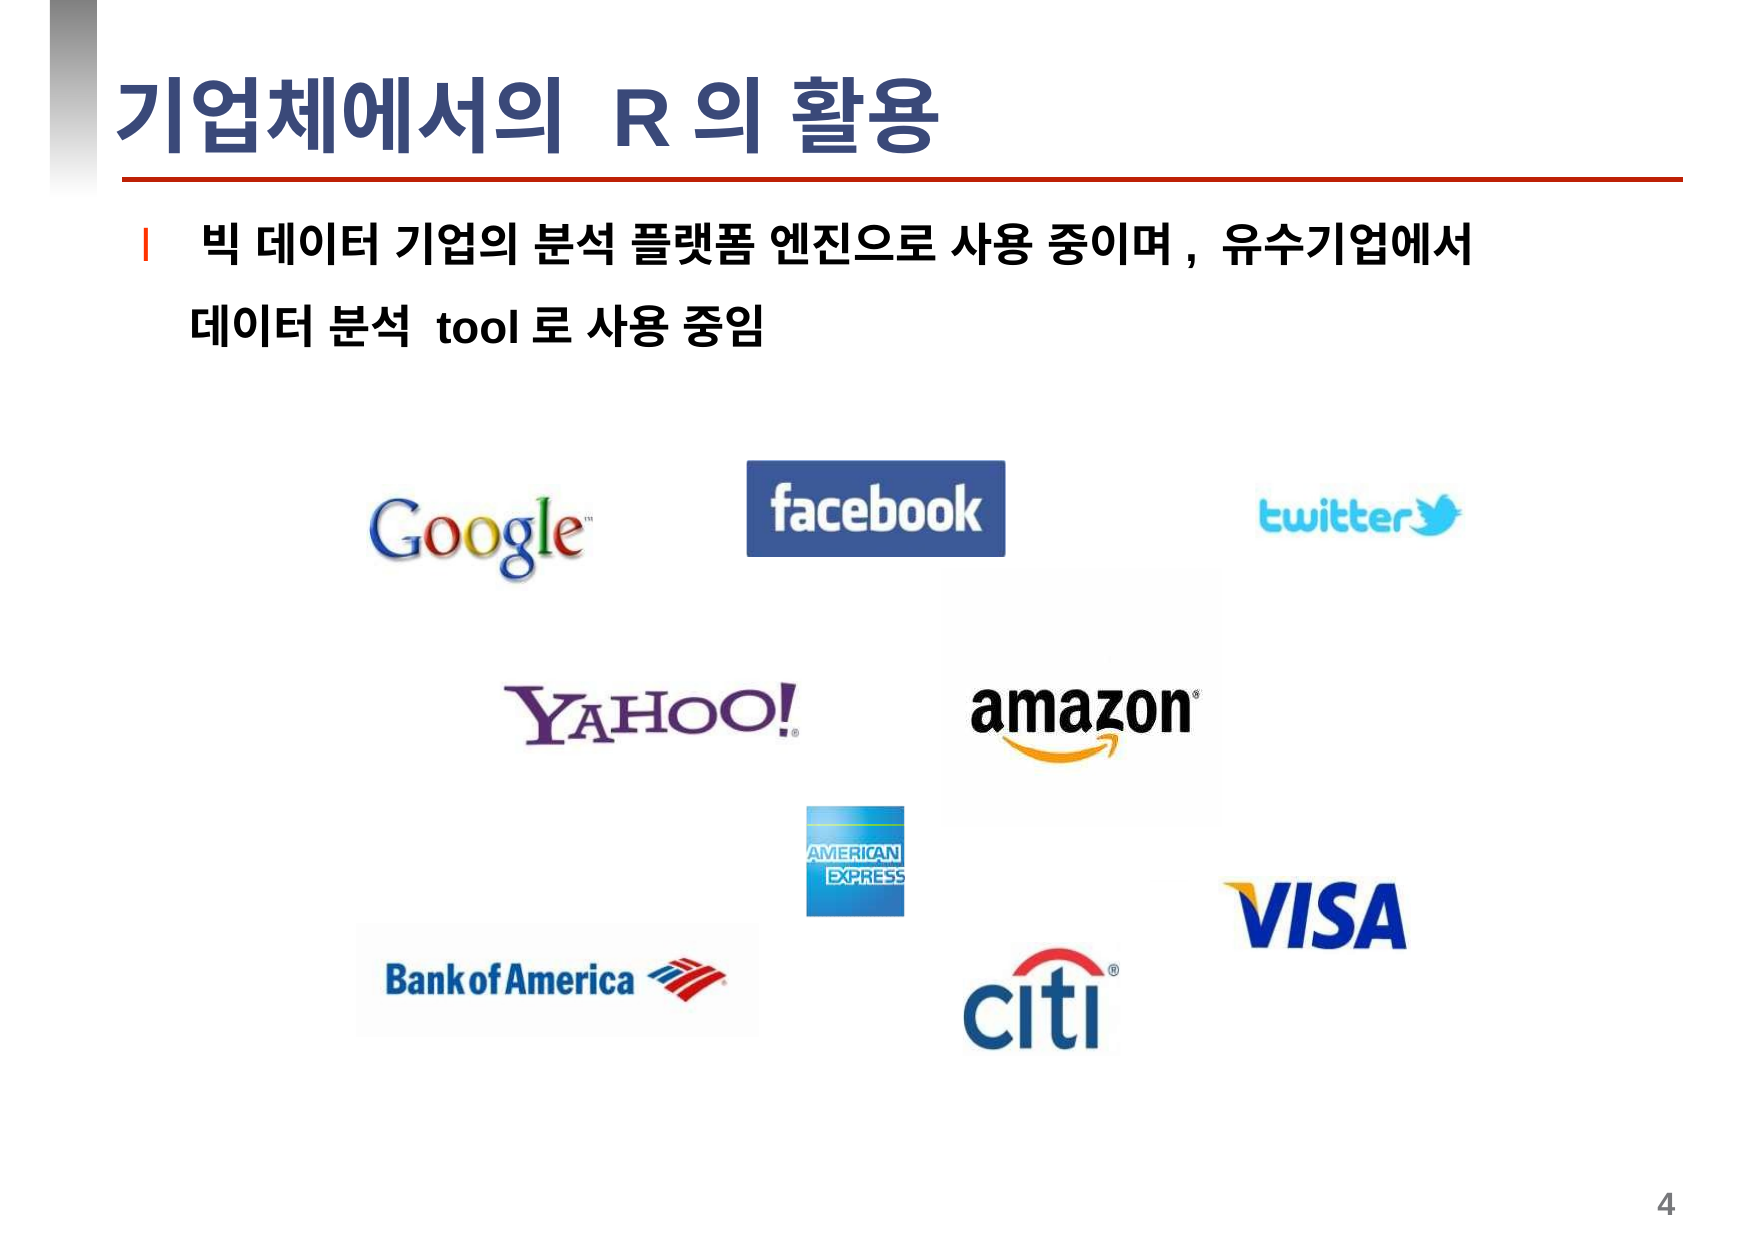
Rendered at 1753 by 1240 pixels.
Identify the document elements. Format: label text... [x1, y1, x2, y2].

text_box [804, 804, 909, 922]
text_box [366, 484, 594, 591]
text_box [1255, 447, 1466, 580]
text_box [941, 568, 1222, 882]
picture [49, 0, 97, 243]
slide_number 4 [1635, 1187, 1680, 1240]
title 기업체에서의 R의 활용 [111, 63, 1641, 271]
text_box l 빅 데이터 기업의 분석 플랫폼 엔진으로 사용 중이며, 유수기업에서 데이터 분석 tool로 사용 중임 [138, 187, 1546, 353]
text_box [746, 460, 1006, 557]
text_box [1218, 876, 1411, 955]
text_box [499, 627, 802, 817]
text_box [962, 942, 1121, 1056]
text_box [356, 923, 759, 1037]
